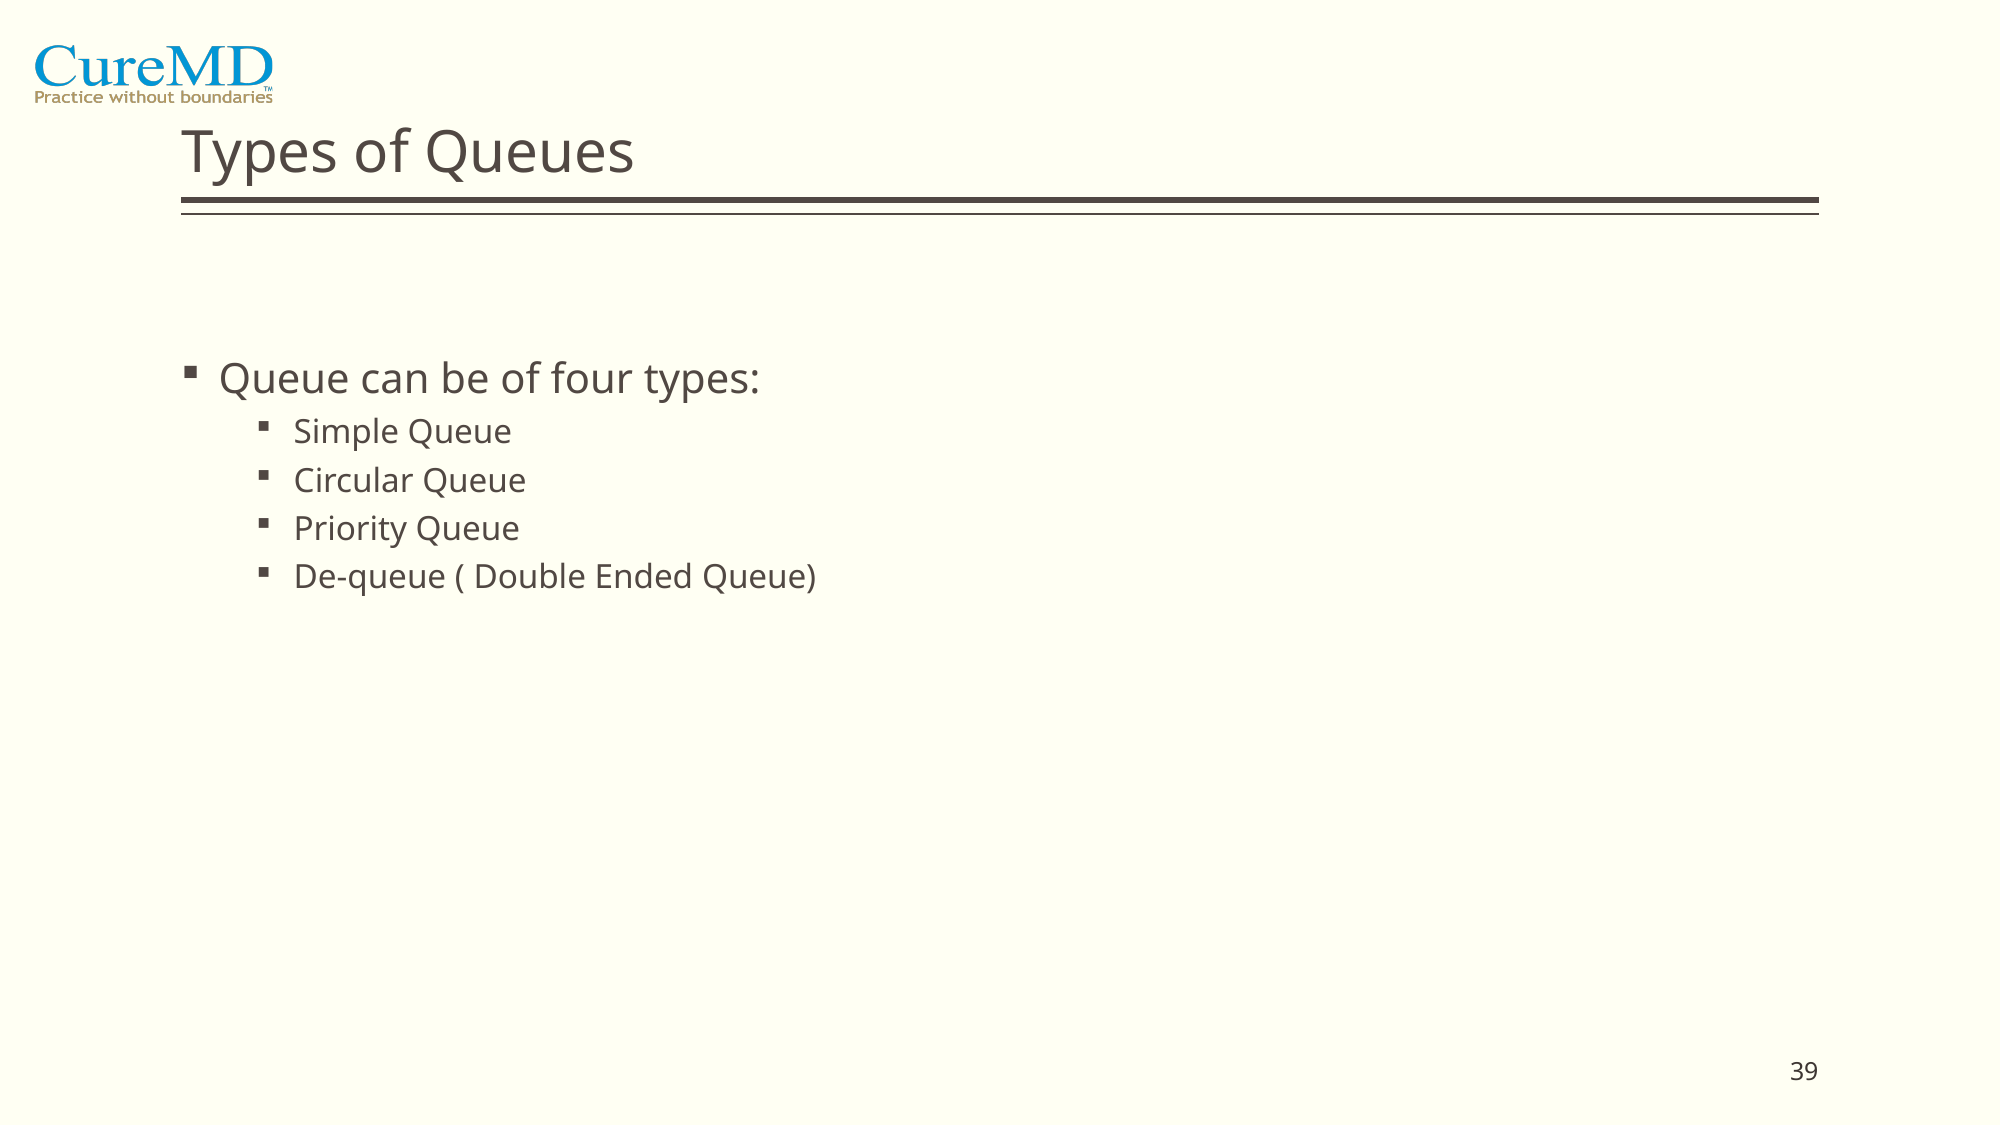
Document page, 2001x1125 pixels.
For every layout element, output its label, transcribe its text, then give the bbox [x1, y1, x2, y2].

picture [35, 45, 181, 103]
title Types of Queues [181, 12, 1819, 193]
slide_number 39 [1518, 1042, 1819, 1103]
picture [35, 45, 51, 60]
list Queue can be of four types: Simple Queue Circular Queue Priority Queue De-queue ( Double Ended Queue) [181, 262, 1819, 1013]
